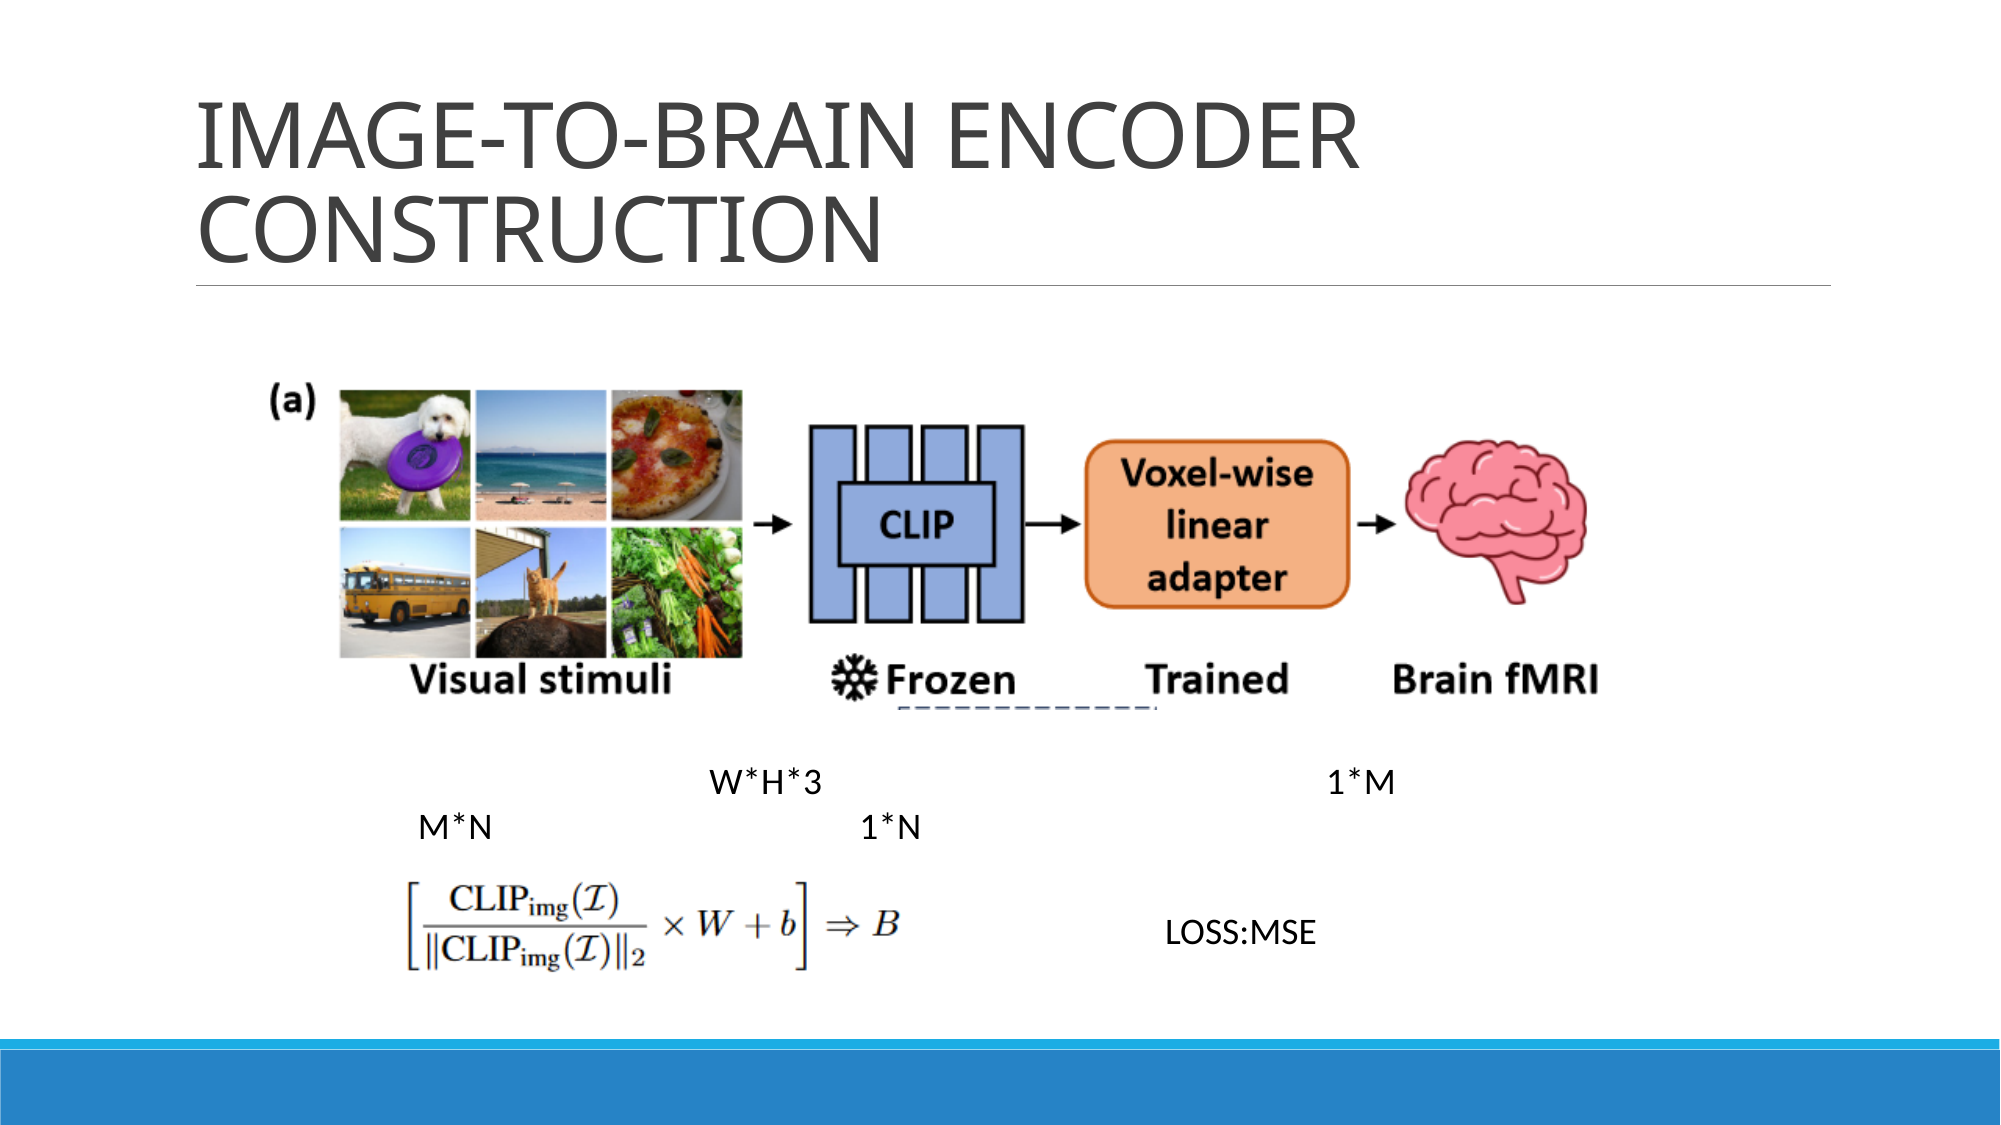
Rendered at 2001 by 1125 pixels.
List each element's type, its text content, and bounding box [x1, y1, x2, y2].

picture [392, 875, 930, 980]
text_box W*H*3 1*M M*N 1*N [244, 749, 1688, 855]
title IMAGE-TO-BRAIN ENCODER CONSTRUCTION [180, 47, 1830, 289]
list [243, 359, 1685, 711]
text_box LOSS:MSE [1150, 899, 1538, 960]
